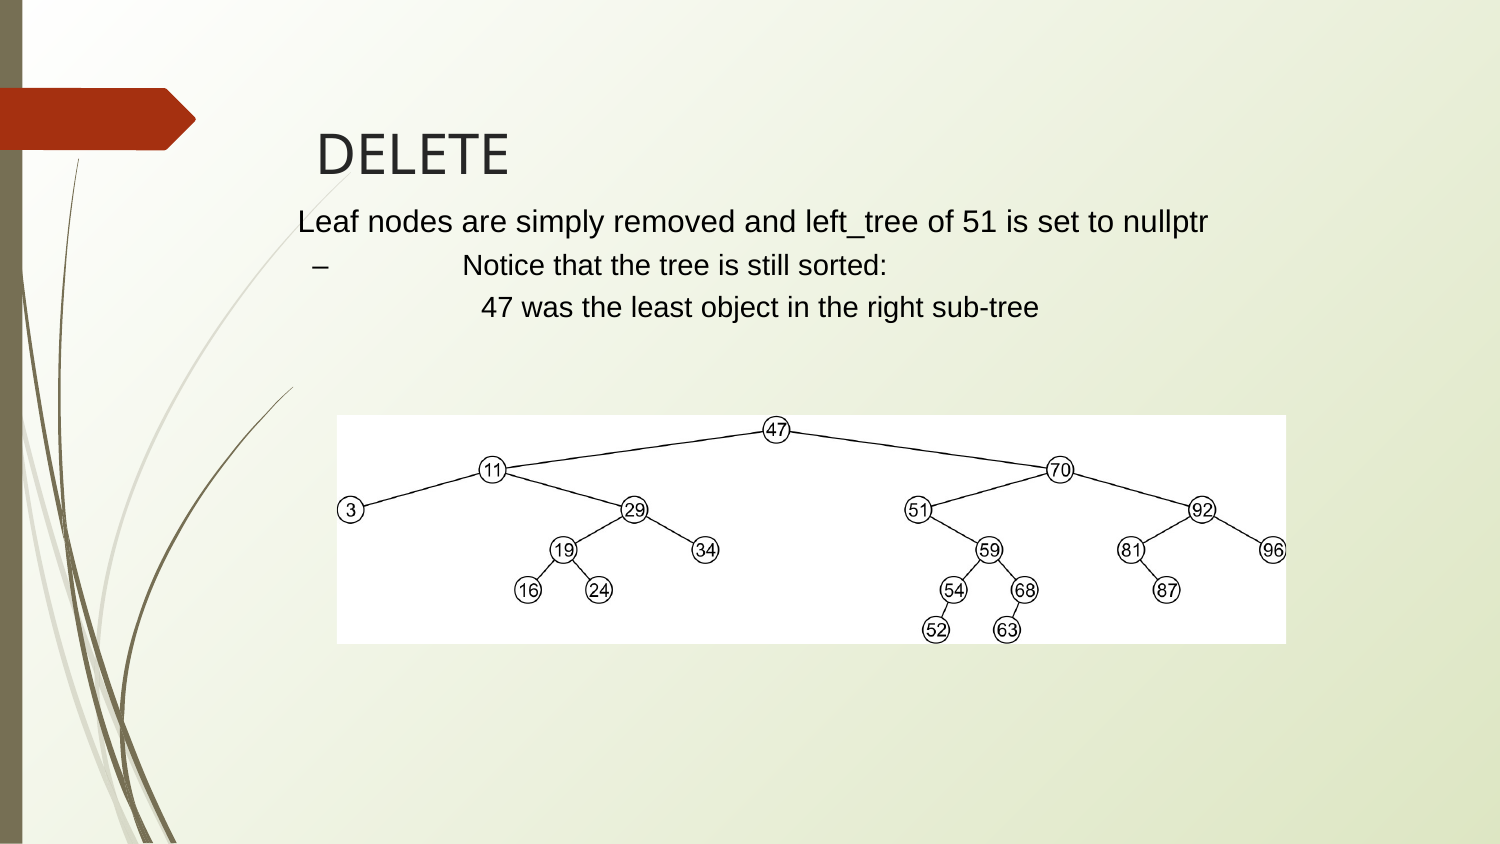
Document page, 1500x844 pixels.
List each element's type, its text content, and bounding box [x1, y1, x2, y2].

title DELETE [313, 79, 1500, 223]
text_box [336, 415, 1287, 644]
text_box Leaf nodes are simply removed and left_tree of 51 is set to nullptr – Notice that the tree is still sorted: 47 was the least object in the right sub-tree [295, 190, 1282, 323]
